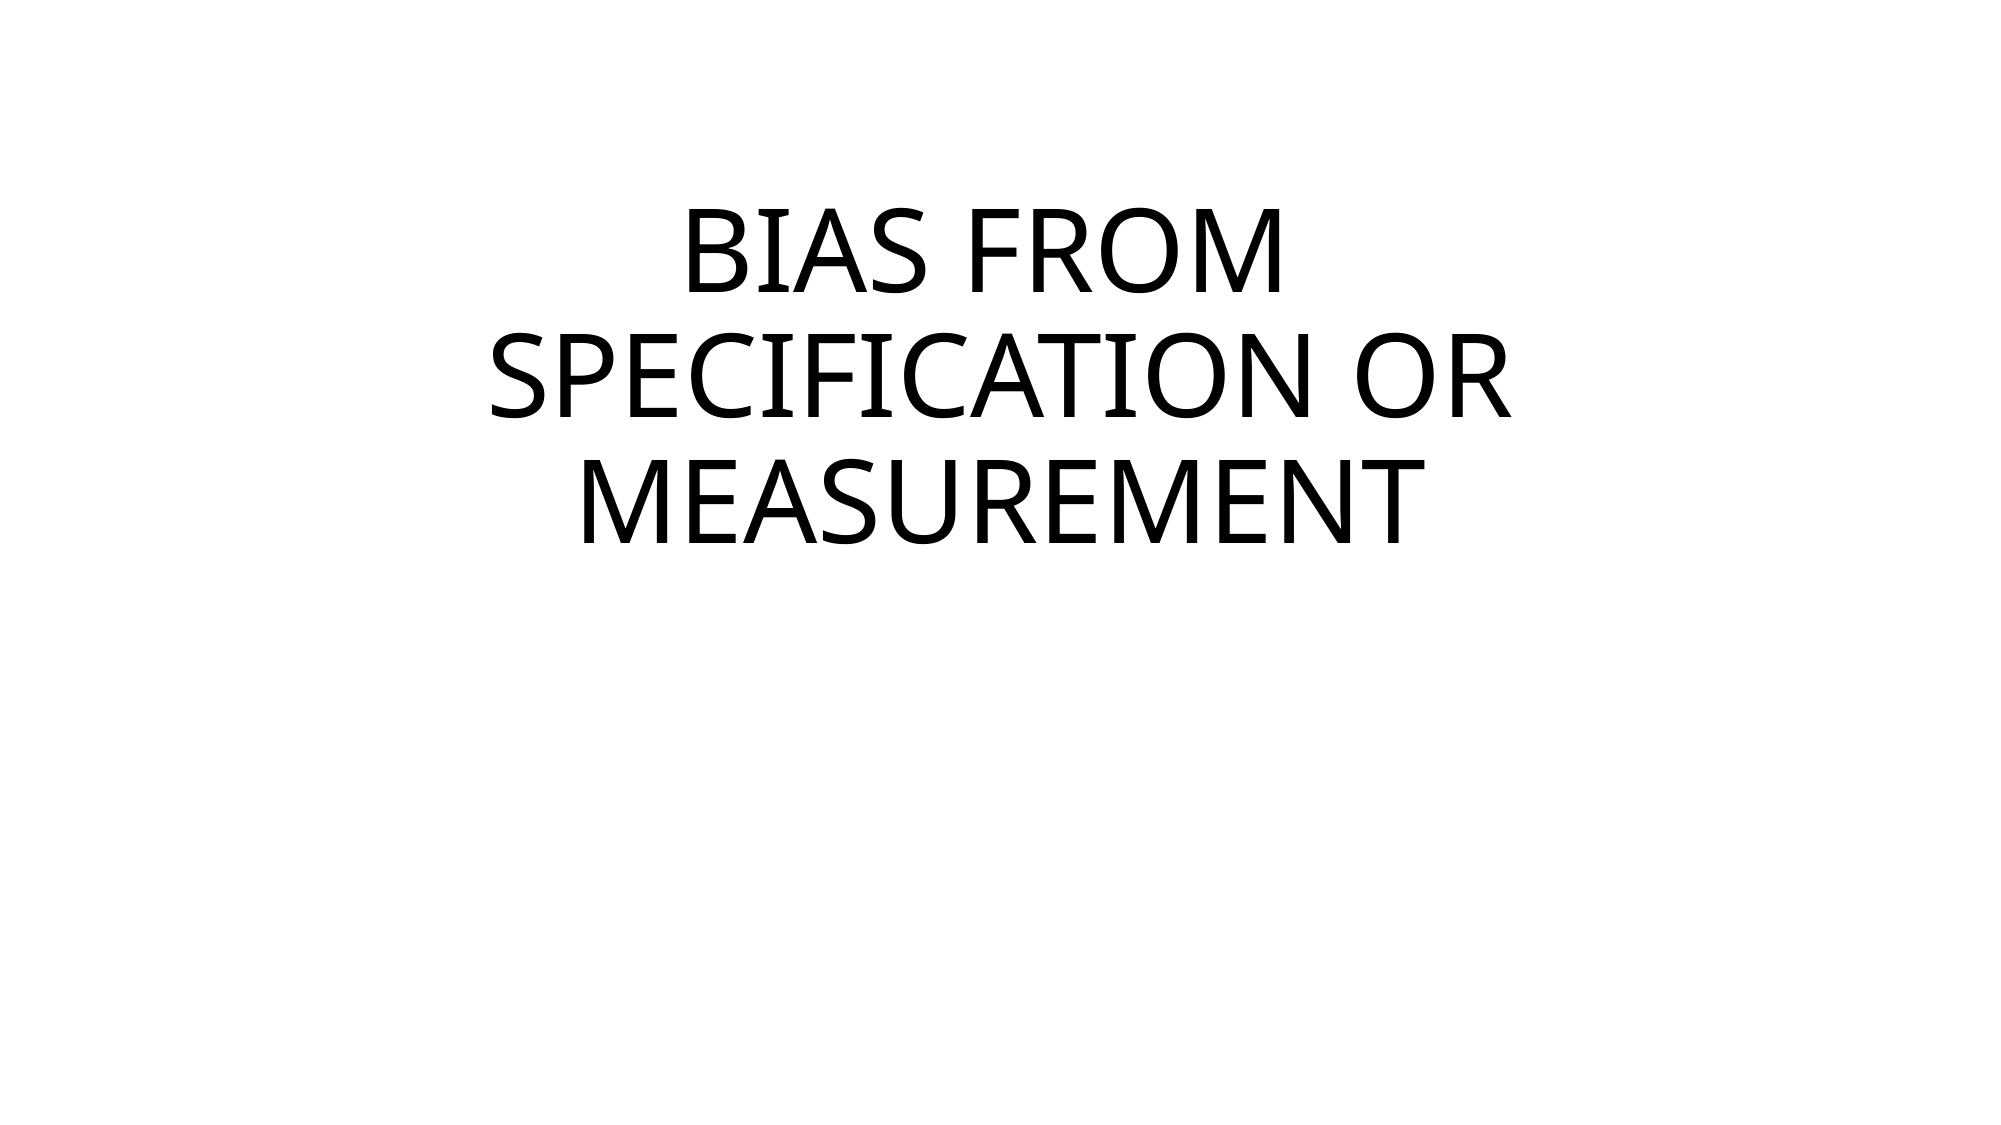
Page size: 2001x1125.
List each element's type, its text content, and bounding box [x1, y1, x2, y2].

title Bias from specification OR Measurement [249, 184, 1750, 576]
